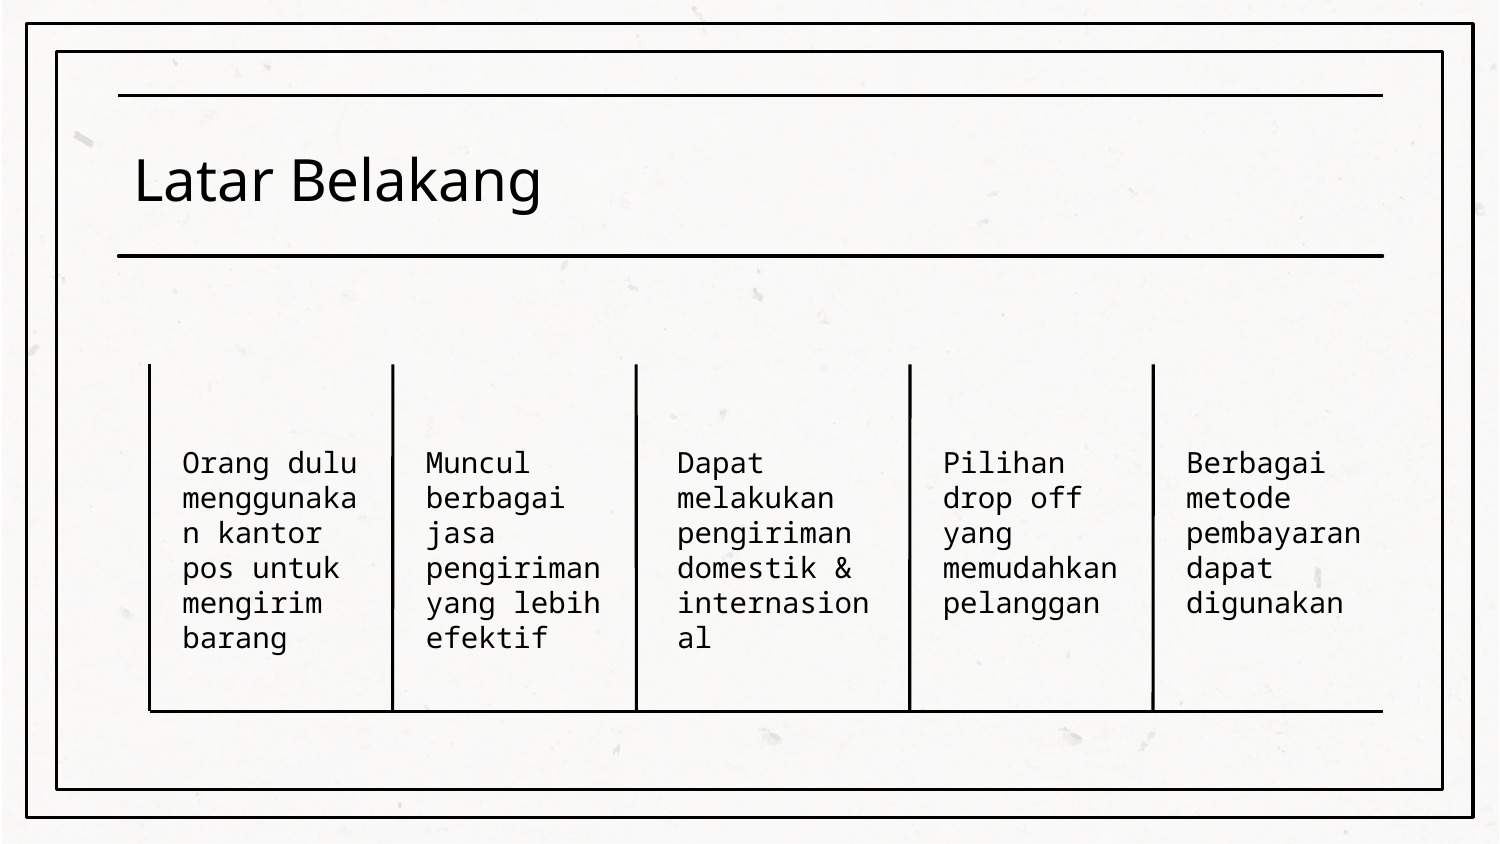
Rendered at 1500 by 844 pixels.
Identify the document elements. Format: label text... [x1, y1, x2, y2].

picture [1, 0, 1499, 844]
text_box Orang dulu menggunakan kantor pos untuk mengirim barang [167, 429, 375, 553]
title Latar Belakang [118, 108, 1148, 249]
text_box Berbagai metode pembayaran dapat digunakan [1171, 429, 1379, 553]
text_box Muncul berbagai jasa pengiriman yang lebih efektif [410, 429, 619, 553]
text_box Pilihan drop off yang memudahkan pelanggan [927, 429, 1136, 553]
text_box Dapat melakukan pengiriman domestik & internasional [662, 429, 892, 553]
